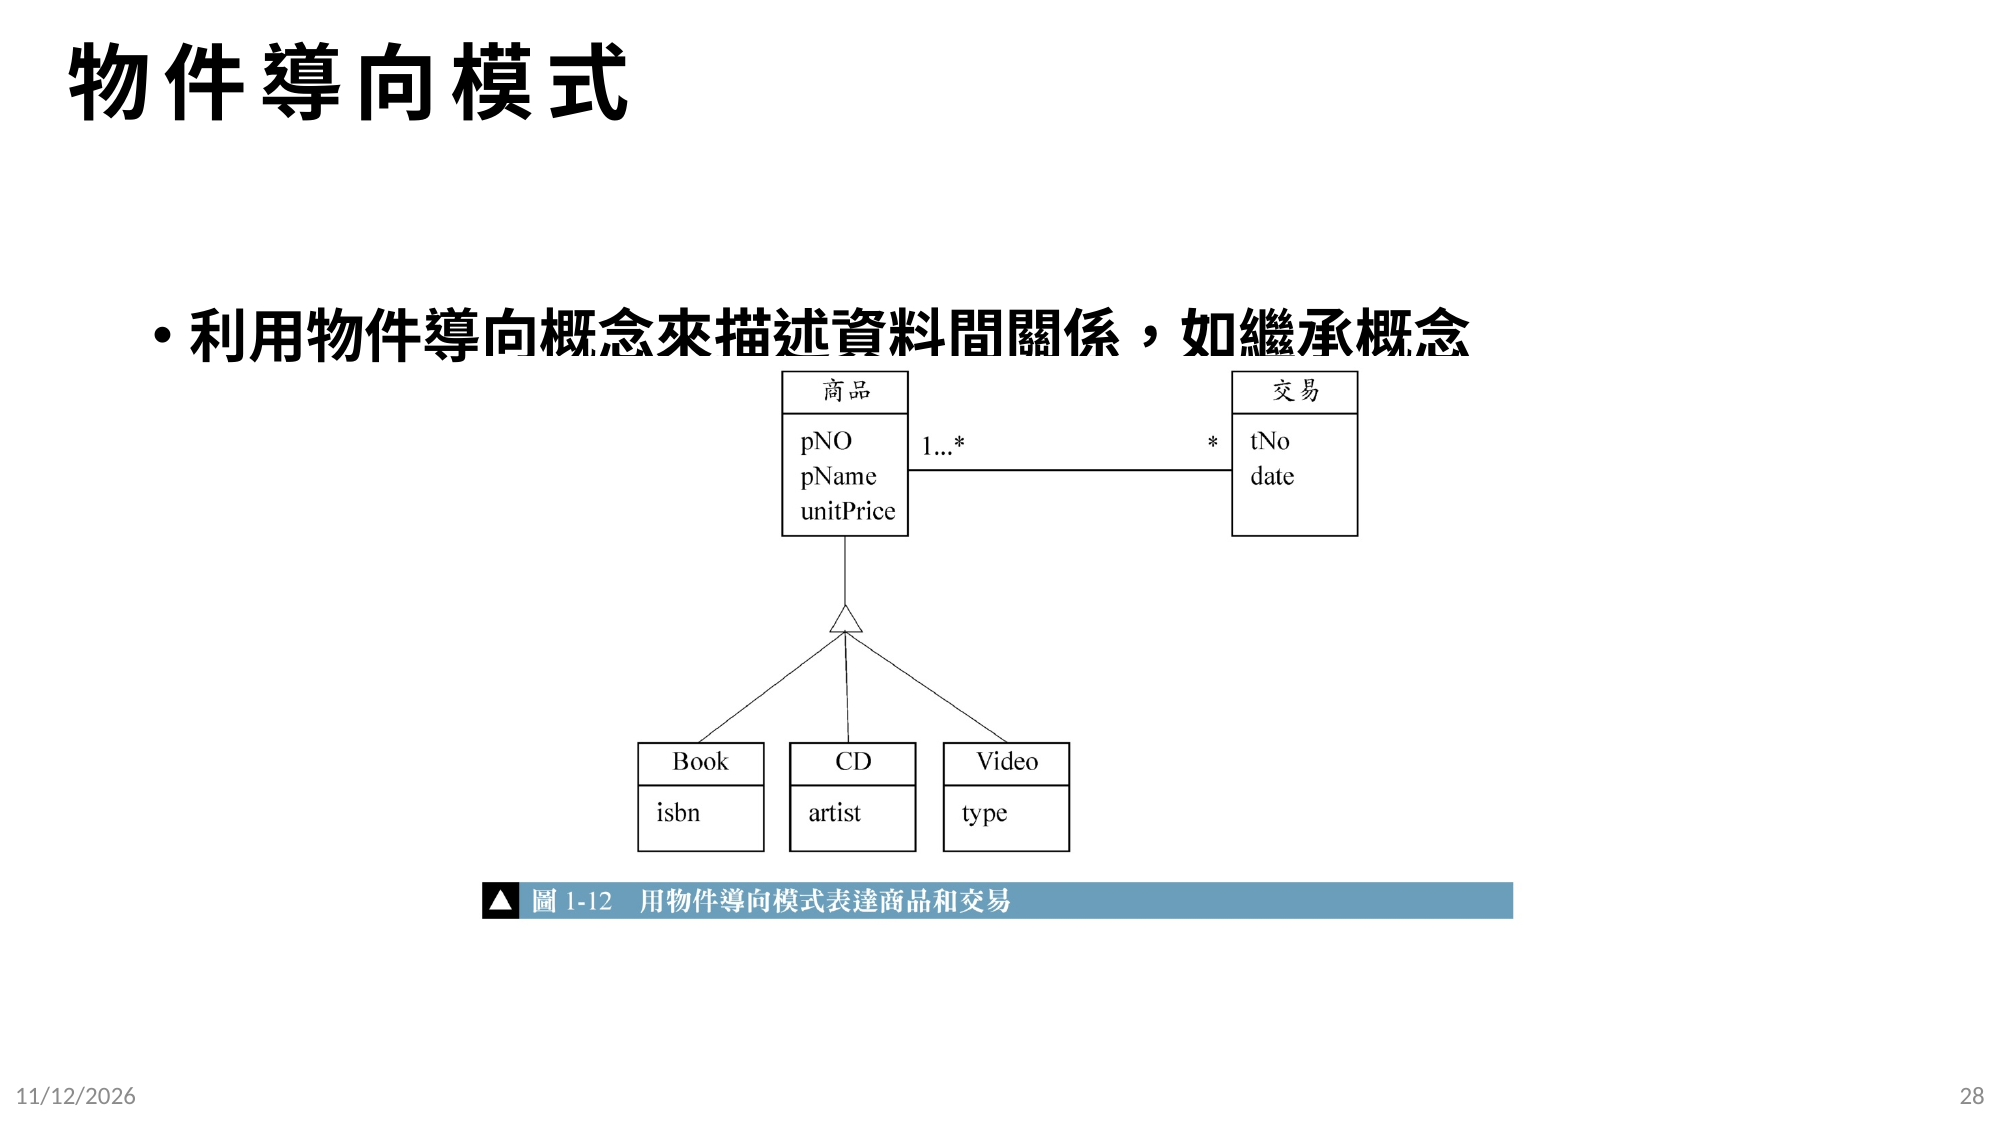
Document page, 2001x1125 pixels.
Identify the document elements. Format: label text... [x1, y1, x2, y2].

list 利用物件導向概念來描述資料間關係，如繼承概念 [137, 299, 1863, 1014]
title 物件導向模式 [52, 12, 1939, 162]
slide_number 28 [1550, 1065, 2000, 1125]
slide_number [0, 1065, 450, 1125]
picture [473, 356, 1522, 931]
